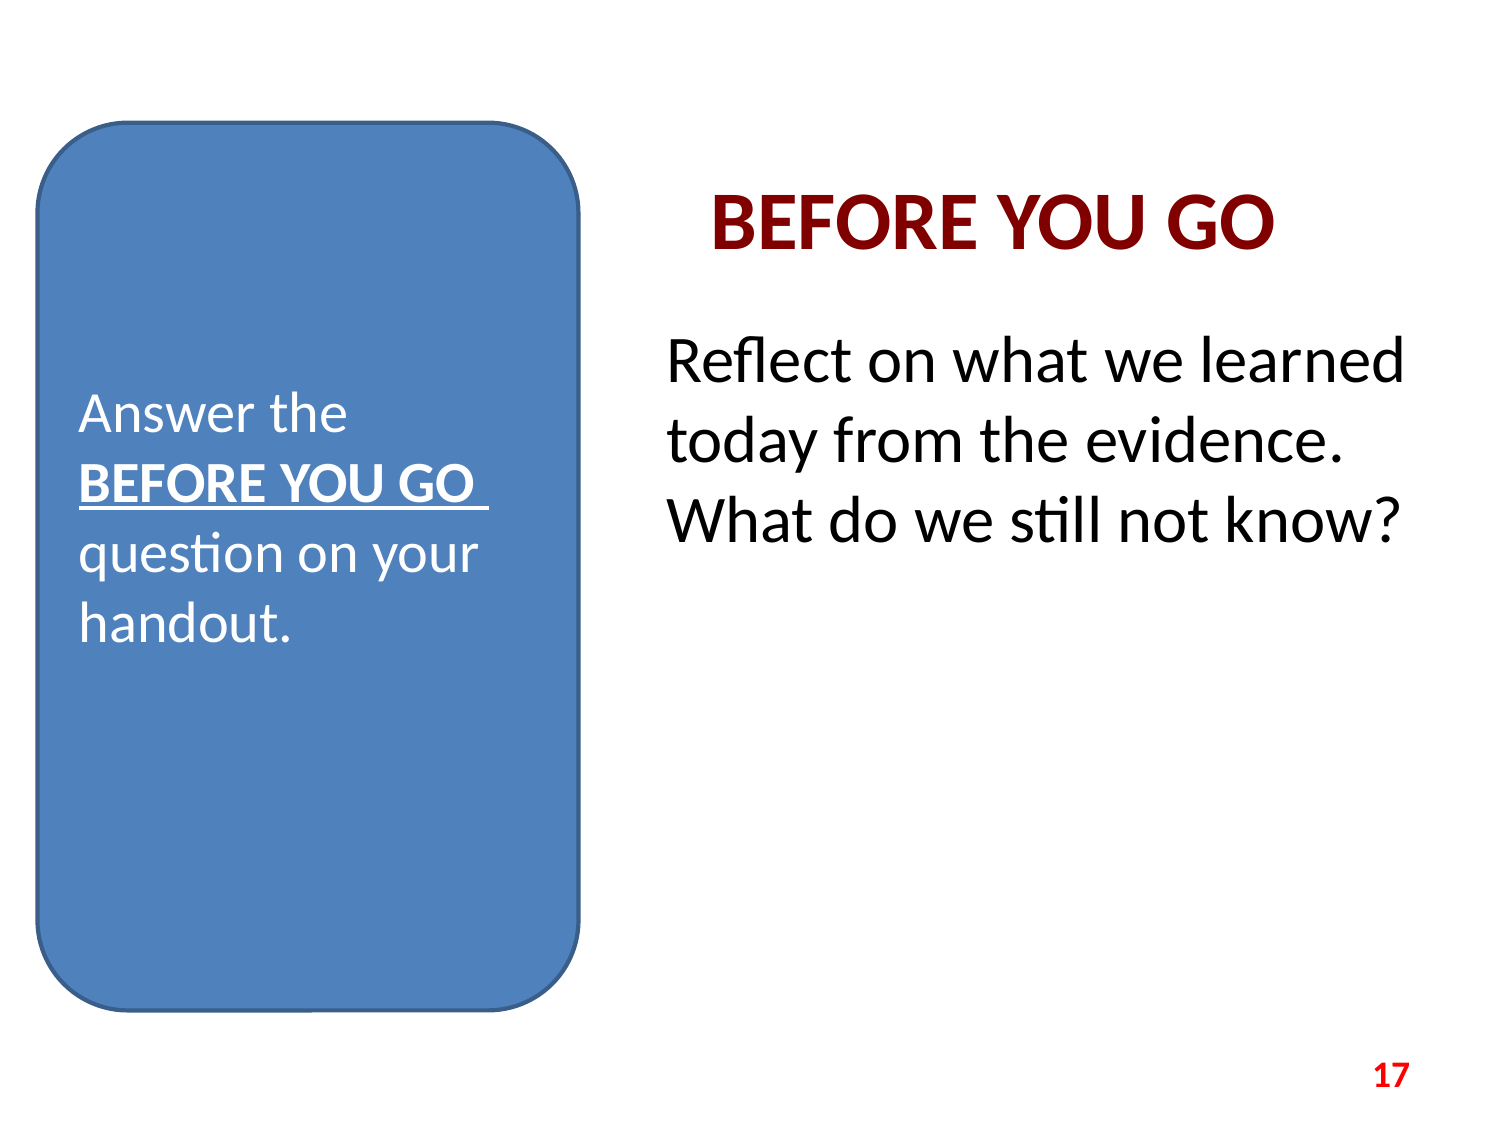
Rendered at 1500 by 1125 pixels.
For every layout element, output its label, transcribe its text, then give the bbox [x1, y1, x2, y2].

slide_number 17 [1074, 1042, 1425, 1103]
text_box Answer the BEFORE YOU GO question on your handout. [37, 122, 579, 1011]
title BEFORE YOU GO [496, 122, 1500, 311]
list Reflect on what we learned today from the evidence. What do we still not know? [651, 307, 1425, 1051]
